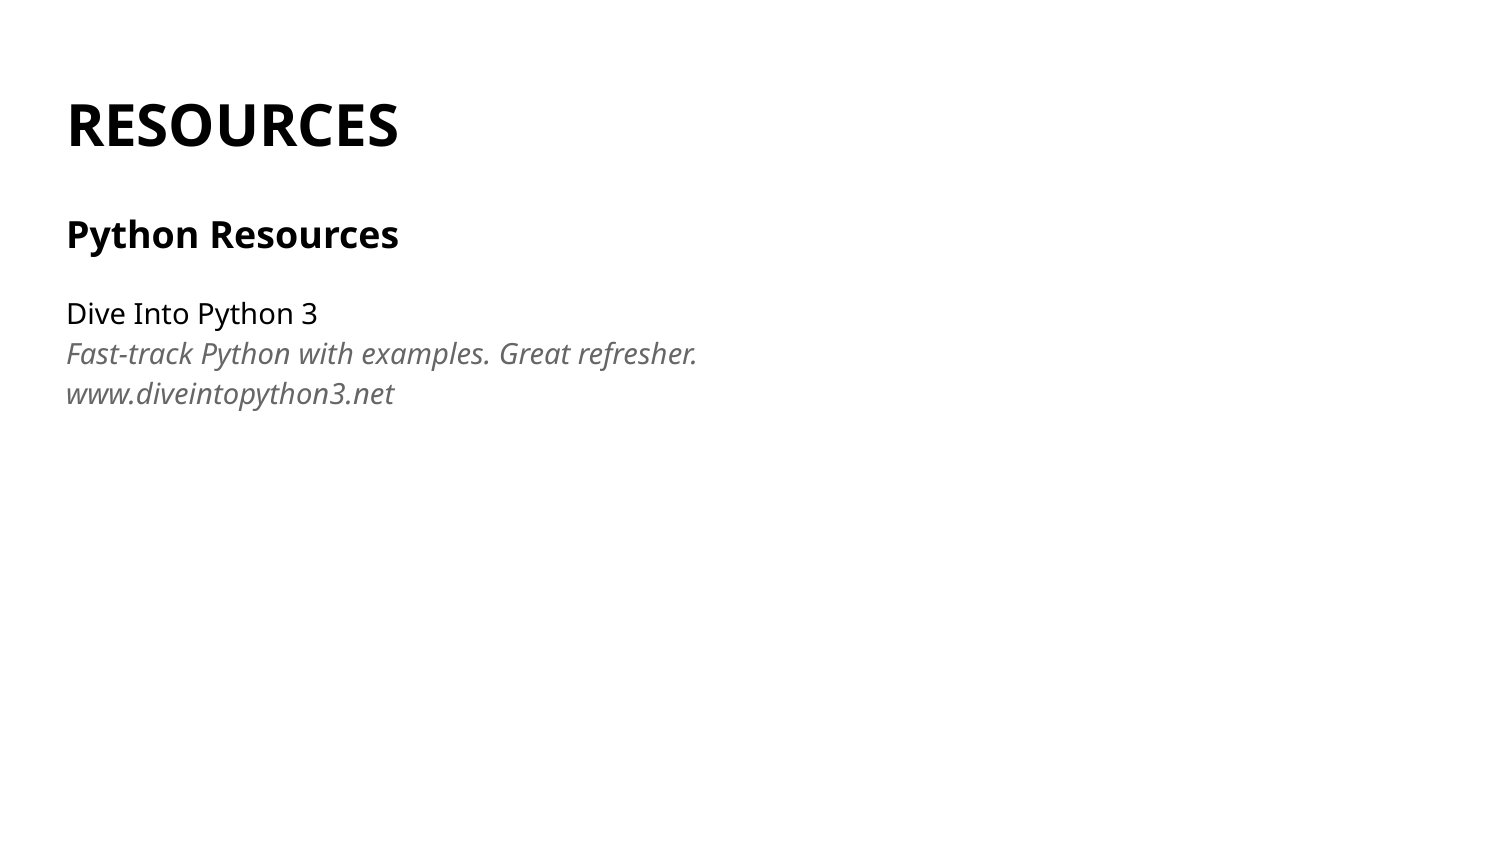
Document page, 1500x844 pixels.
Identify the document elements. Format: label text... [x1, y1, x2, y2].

title RESOURCES [51, 72, 1449, 167]
list Python Resources Dive Into Python 3 Fast-track Python with examples. Great refresher. www.diveintopython3.net [51, 189, 762, 750]
